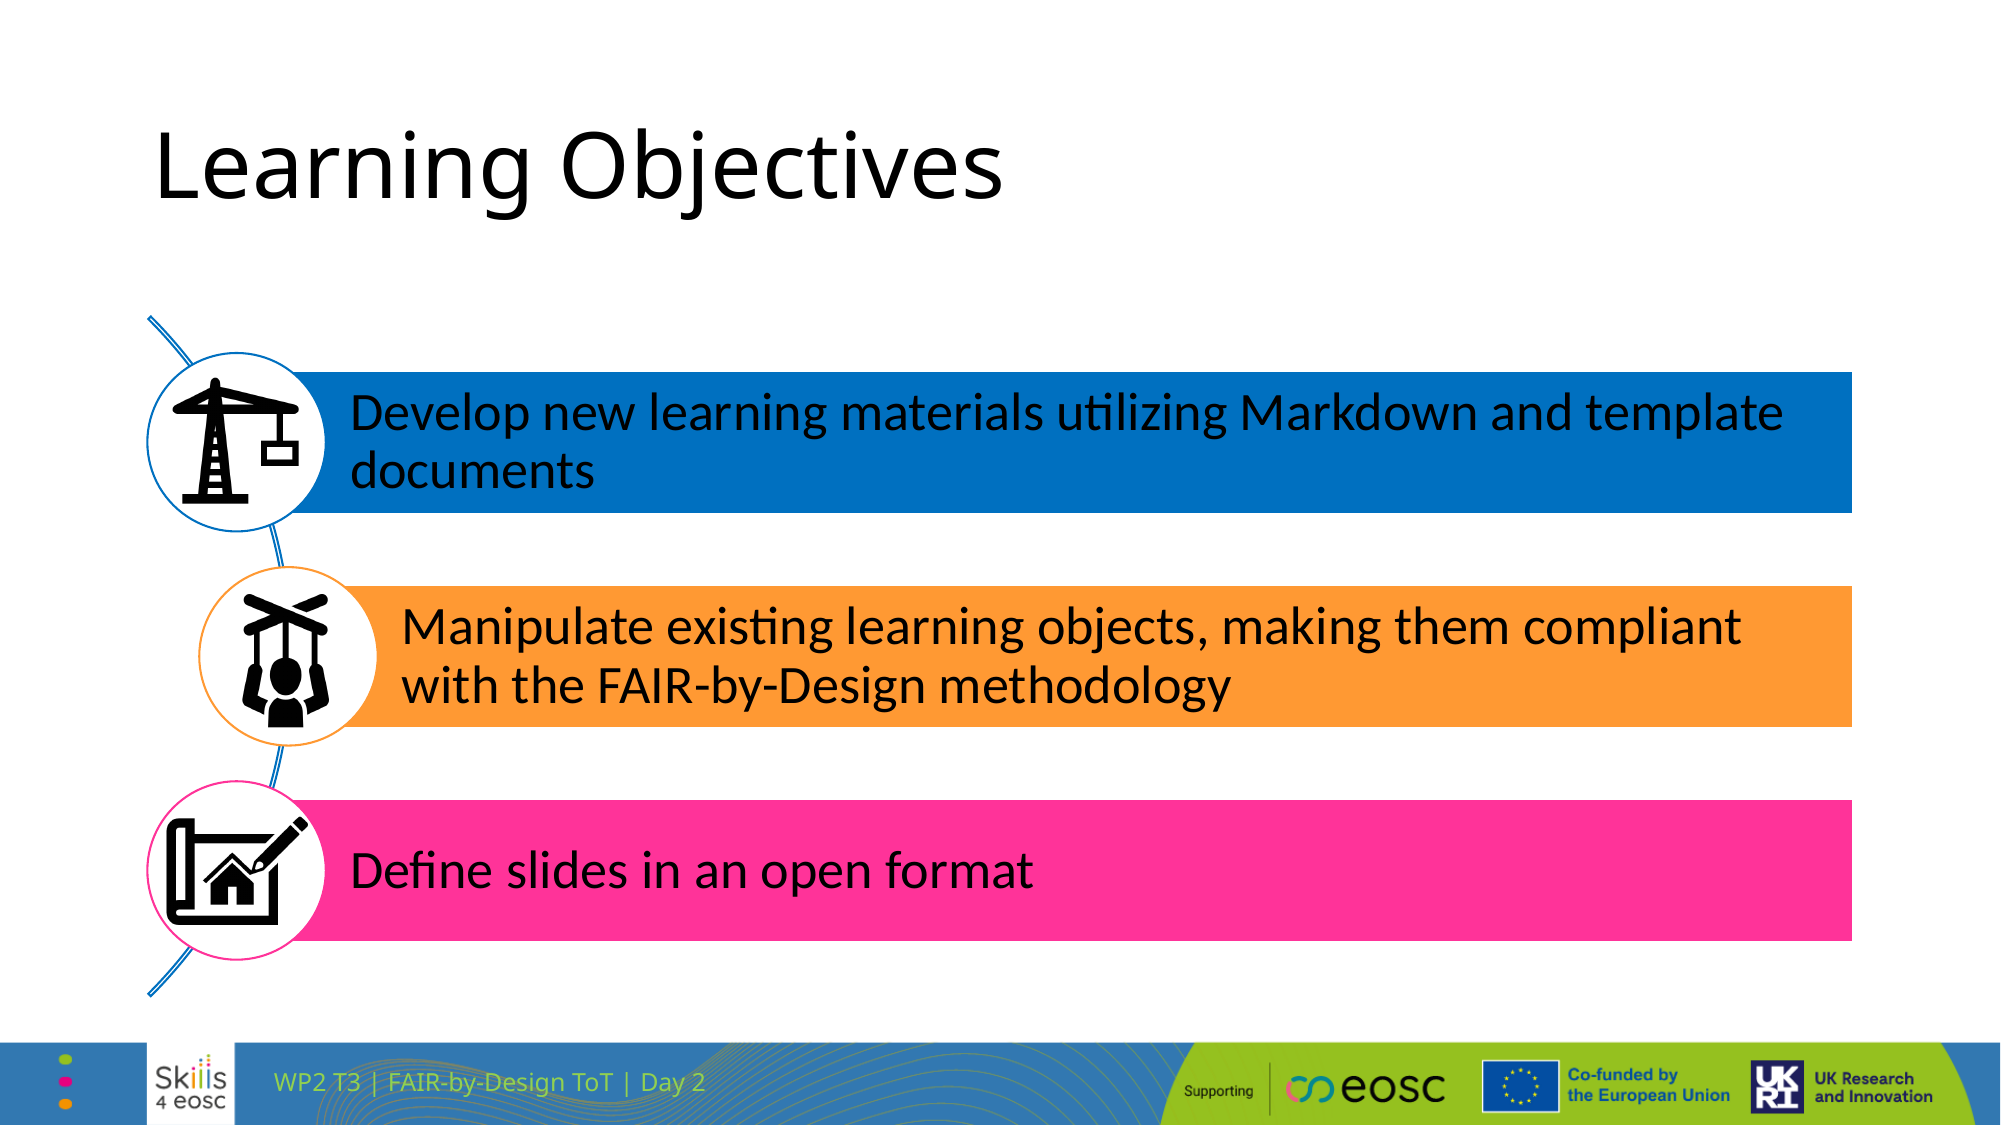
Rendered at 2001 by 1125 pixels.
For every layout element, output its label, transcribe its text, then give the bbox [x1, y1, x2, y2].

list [137, 299, 1863, 1014]
footer WP2 T3 | FAIR-by-Design ToT | Day 2 [258, 1052, 1140, 1112]
title Learning Objectives [137, 59, 1863, 278]
picture [0, 0, 2001, 1125]
